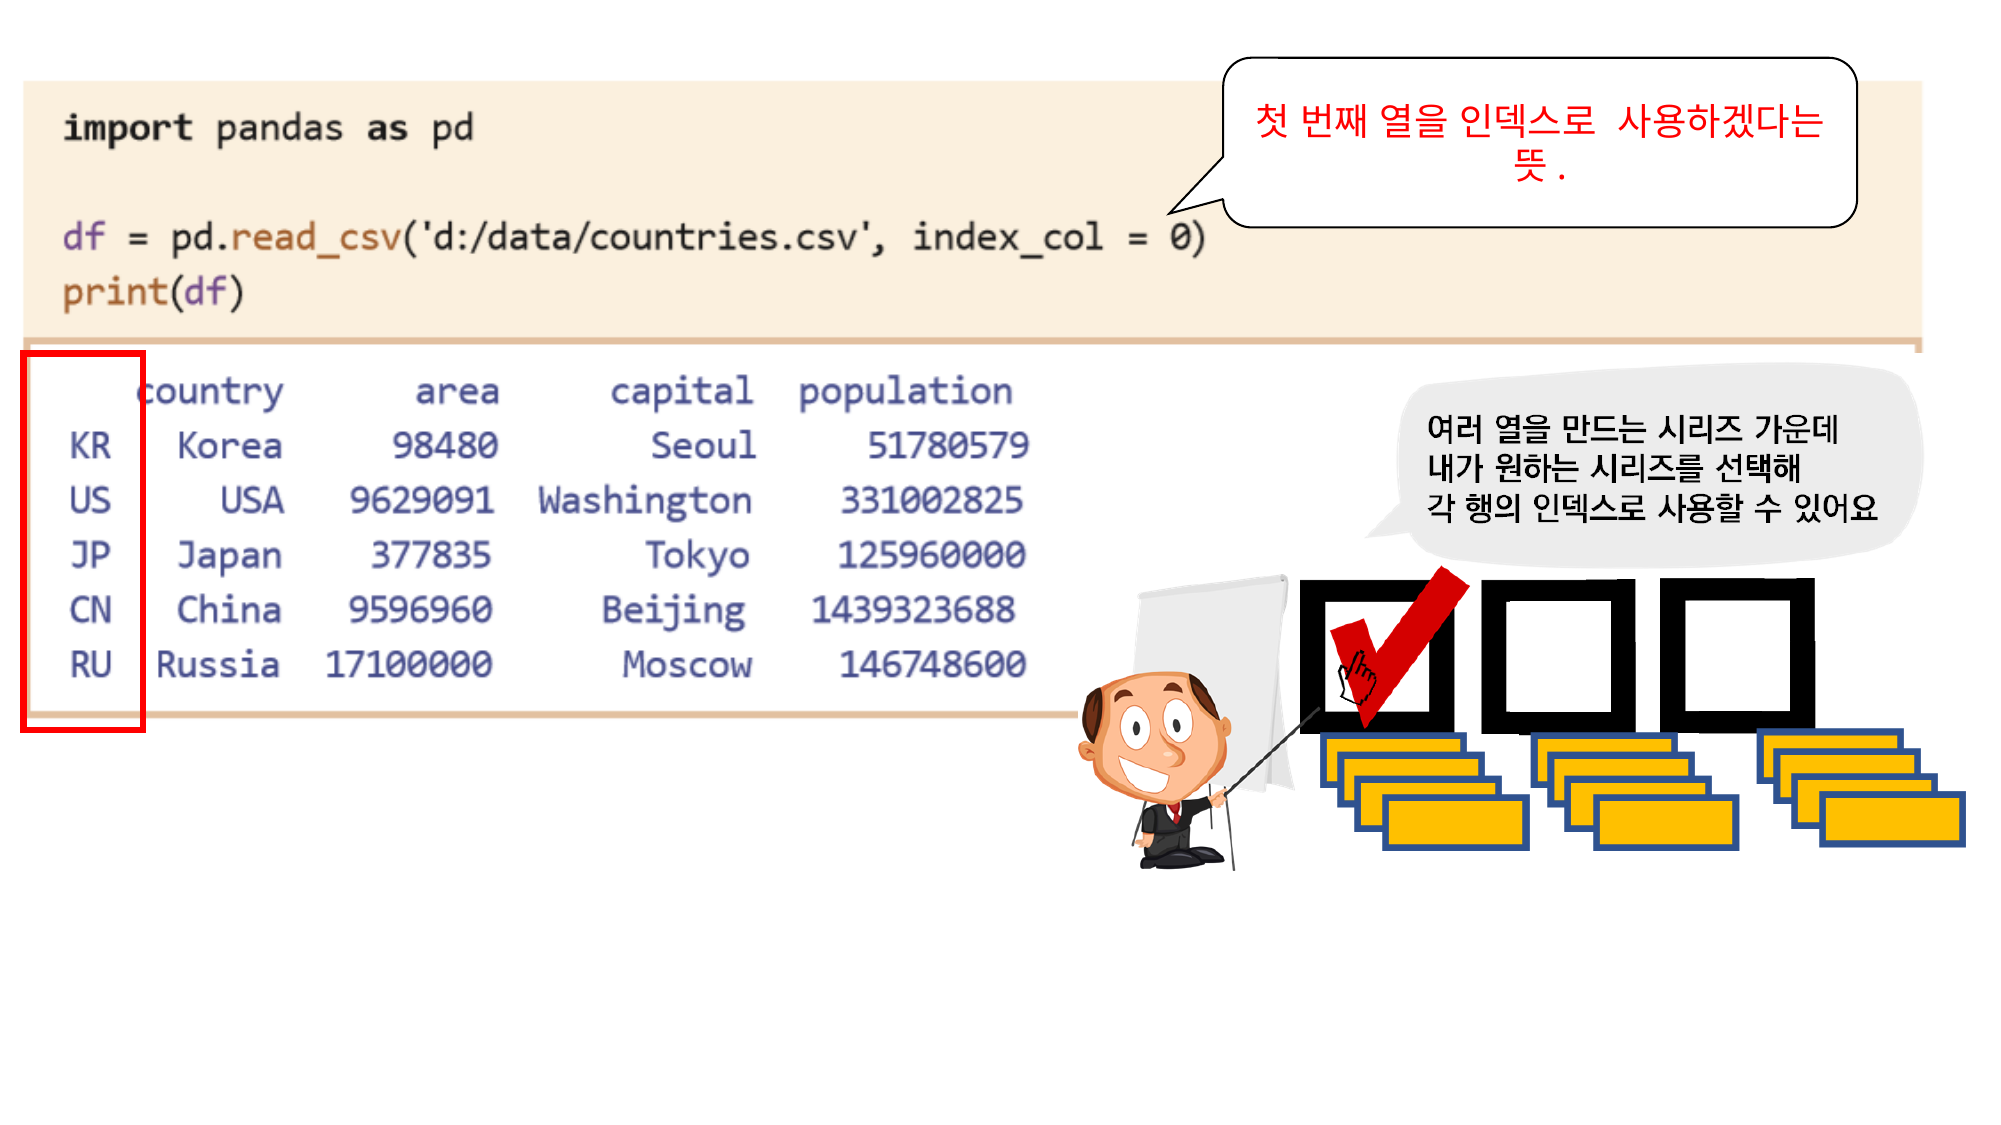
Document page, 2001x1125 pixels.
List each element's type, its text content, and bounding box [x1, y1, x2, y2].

picture [13, 76, 1966, 871]
text_box 첫 번째 열을 인덱스로 사용하겠다는 뜻. [1223, 56, 1857, 76]
